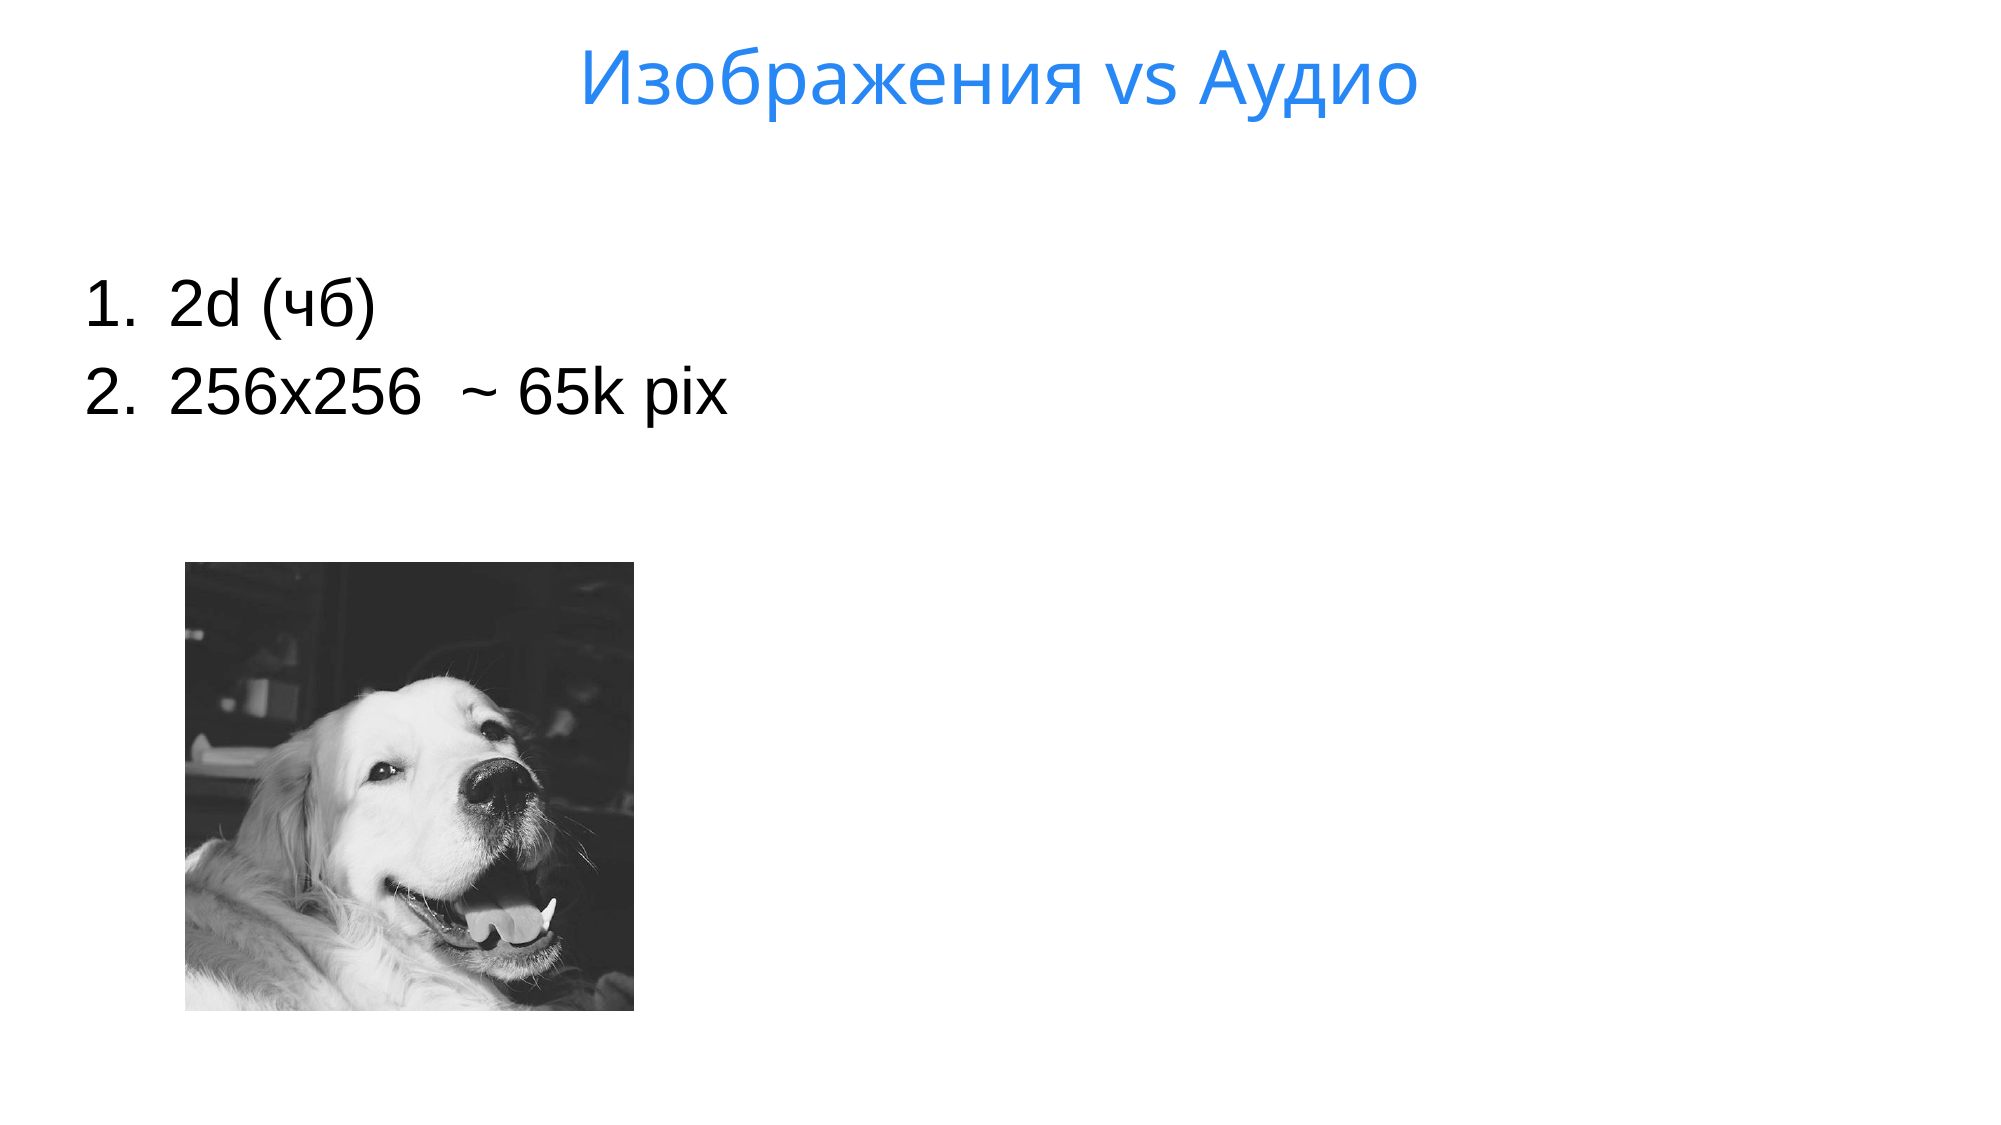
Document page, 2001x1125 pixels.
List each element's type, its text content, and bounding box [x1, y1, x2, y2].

title Изображения vs Аудио [68, 39, 1932, 200]
list 2d (чб) 256х256 ~ 65k pix [68, 252, 1932, 1000]
picture [185, 562, 634, 1011]
